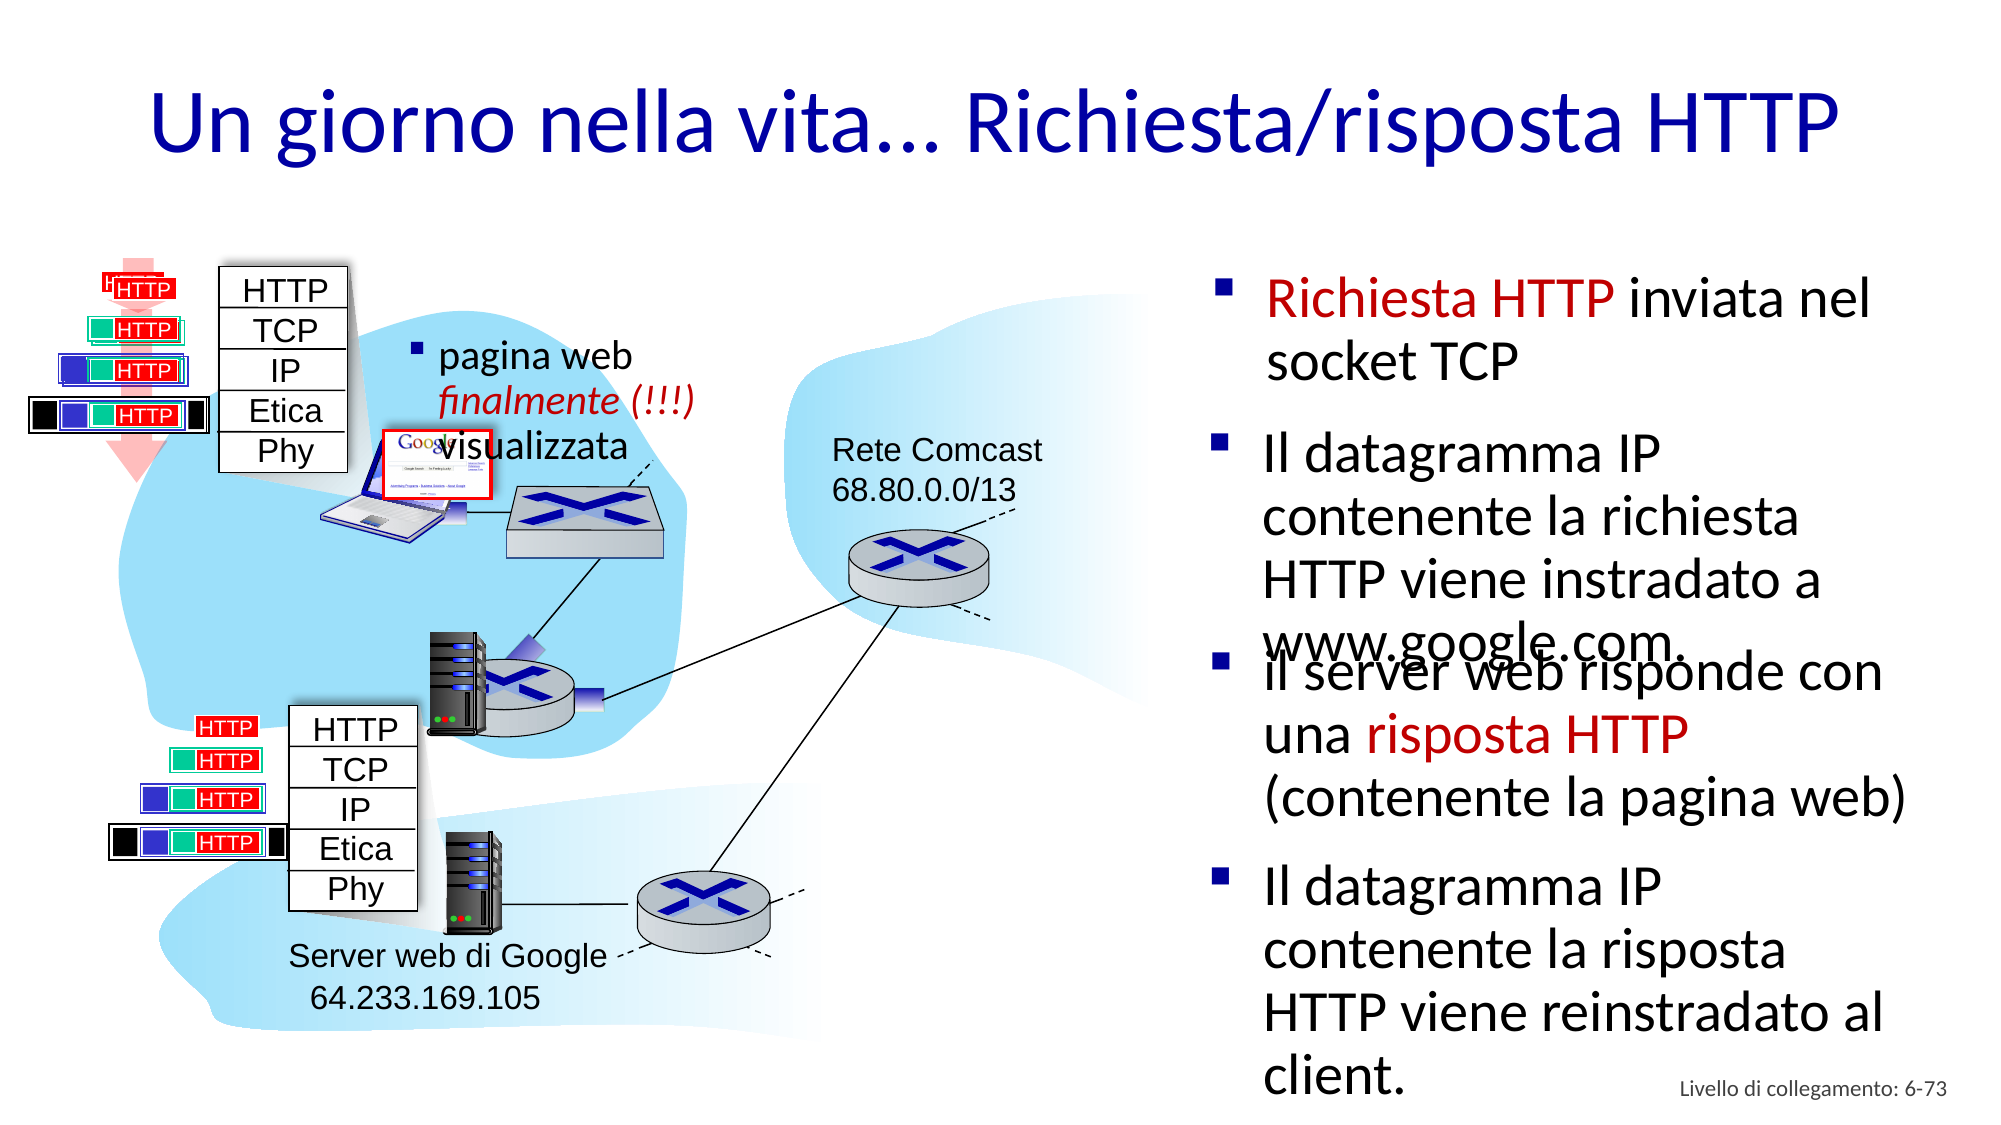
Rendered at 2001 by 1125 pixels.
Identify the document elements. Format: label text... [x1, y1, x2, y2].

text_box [217, 261, 378, 502]
text_box [159, 783, 1187, 1047]
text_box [771, 889, 805, 909]
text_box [848, 529, 989, 608]
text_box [447, 659, 575, 737]
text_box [506, 486, 664, 559]
slide_number Livello di collegamento: 6- 72 [1512, 1056, 1963, 1117]
text_box [575, 688, 605, 712]
text_box Il datagramma IP contenente la richiesta HTTP viene instradato a www.google.com. [1191, 414, 1940, 577]
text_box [319, 439, 470, 547]
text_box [109, 822, 287, 863]
text_box 64.233.169.105 [295, 982, 557, 1024]
text_box [784, 294, 1352, 718]
text_box [388, 310, 532, 326]
text_box pagina web finalmente (!!!) visualizzata [384, 326, 811, 415]
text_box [31, 436, 209, 483]
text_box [109, 706, 287, 822]
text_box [617, 937, 666, 957]
text_box Richiesta HTTP inviata nel socket TCP [1195, 259, 1915, 414]
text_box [427, 632, 487, 736]
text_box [637, 871, 771, 954]
text_box [506, 634, 546, 659]
text_box [118, 327, 688, 759]
title Un giorno nella vita... Richiesta/risposta HTTP [133, 49, 1938, 197]
text_box Server web di Google [273, 926, 623, 982]
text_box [949, 509, 1016, 535]
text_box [29, 268, 207, 436]
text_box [287, 700, 447, 933]
text_box Rete Comcast 68.80.0.0/13 [817, 421, 1068, 516]
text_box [443, 832, 503, 935]
text_box il server web risponde con una risposta HTTP (contenente la pagina web) [1192, 633, 1985, 795]
picture [384, 431, 490, 497]
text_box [924, 594, 991, 620]
text_box Il datagramma IP contenente la risposta HTTP viene reinstradato al client. [1192, 847, 1909, 936]
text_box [89, 258, 174, 268]
